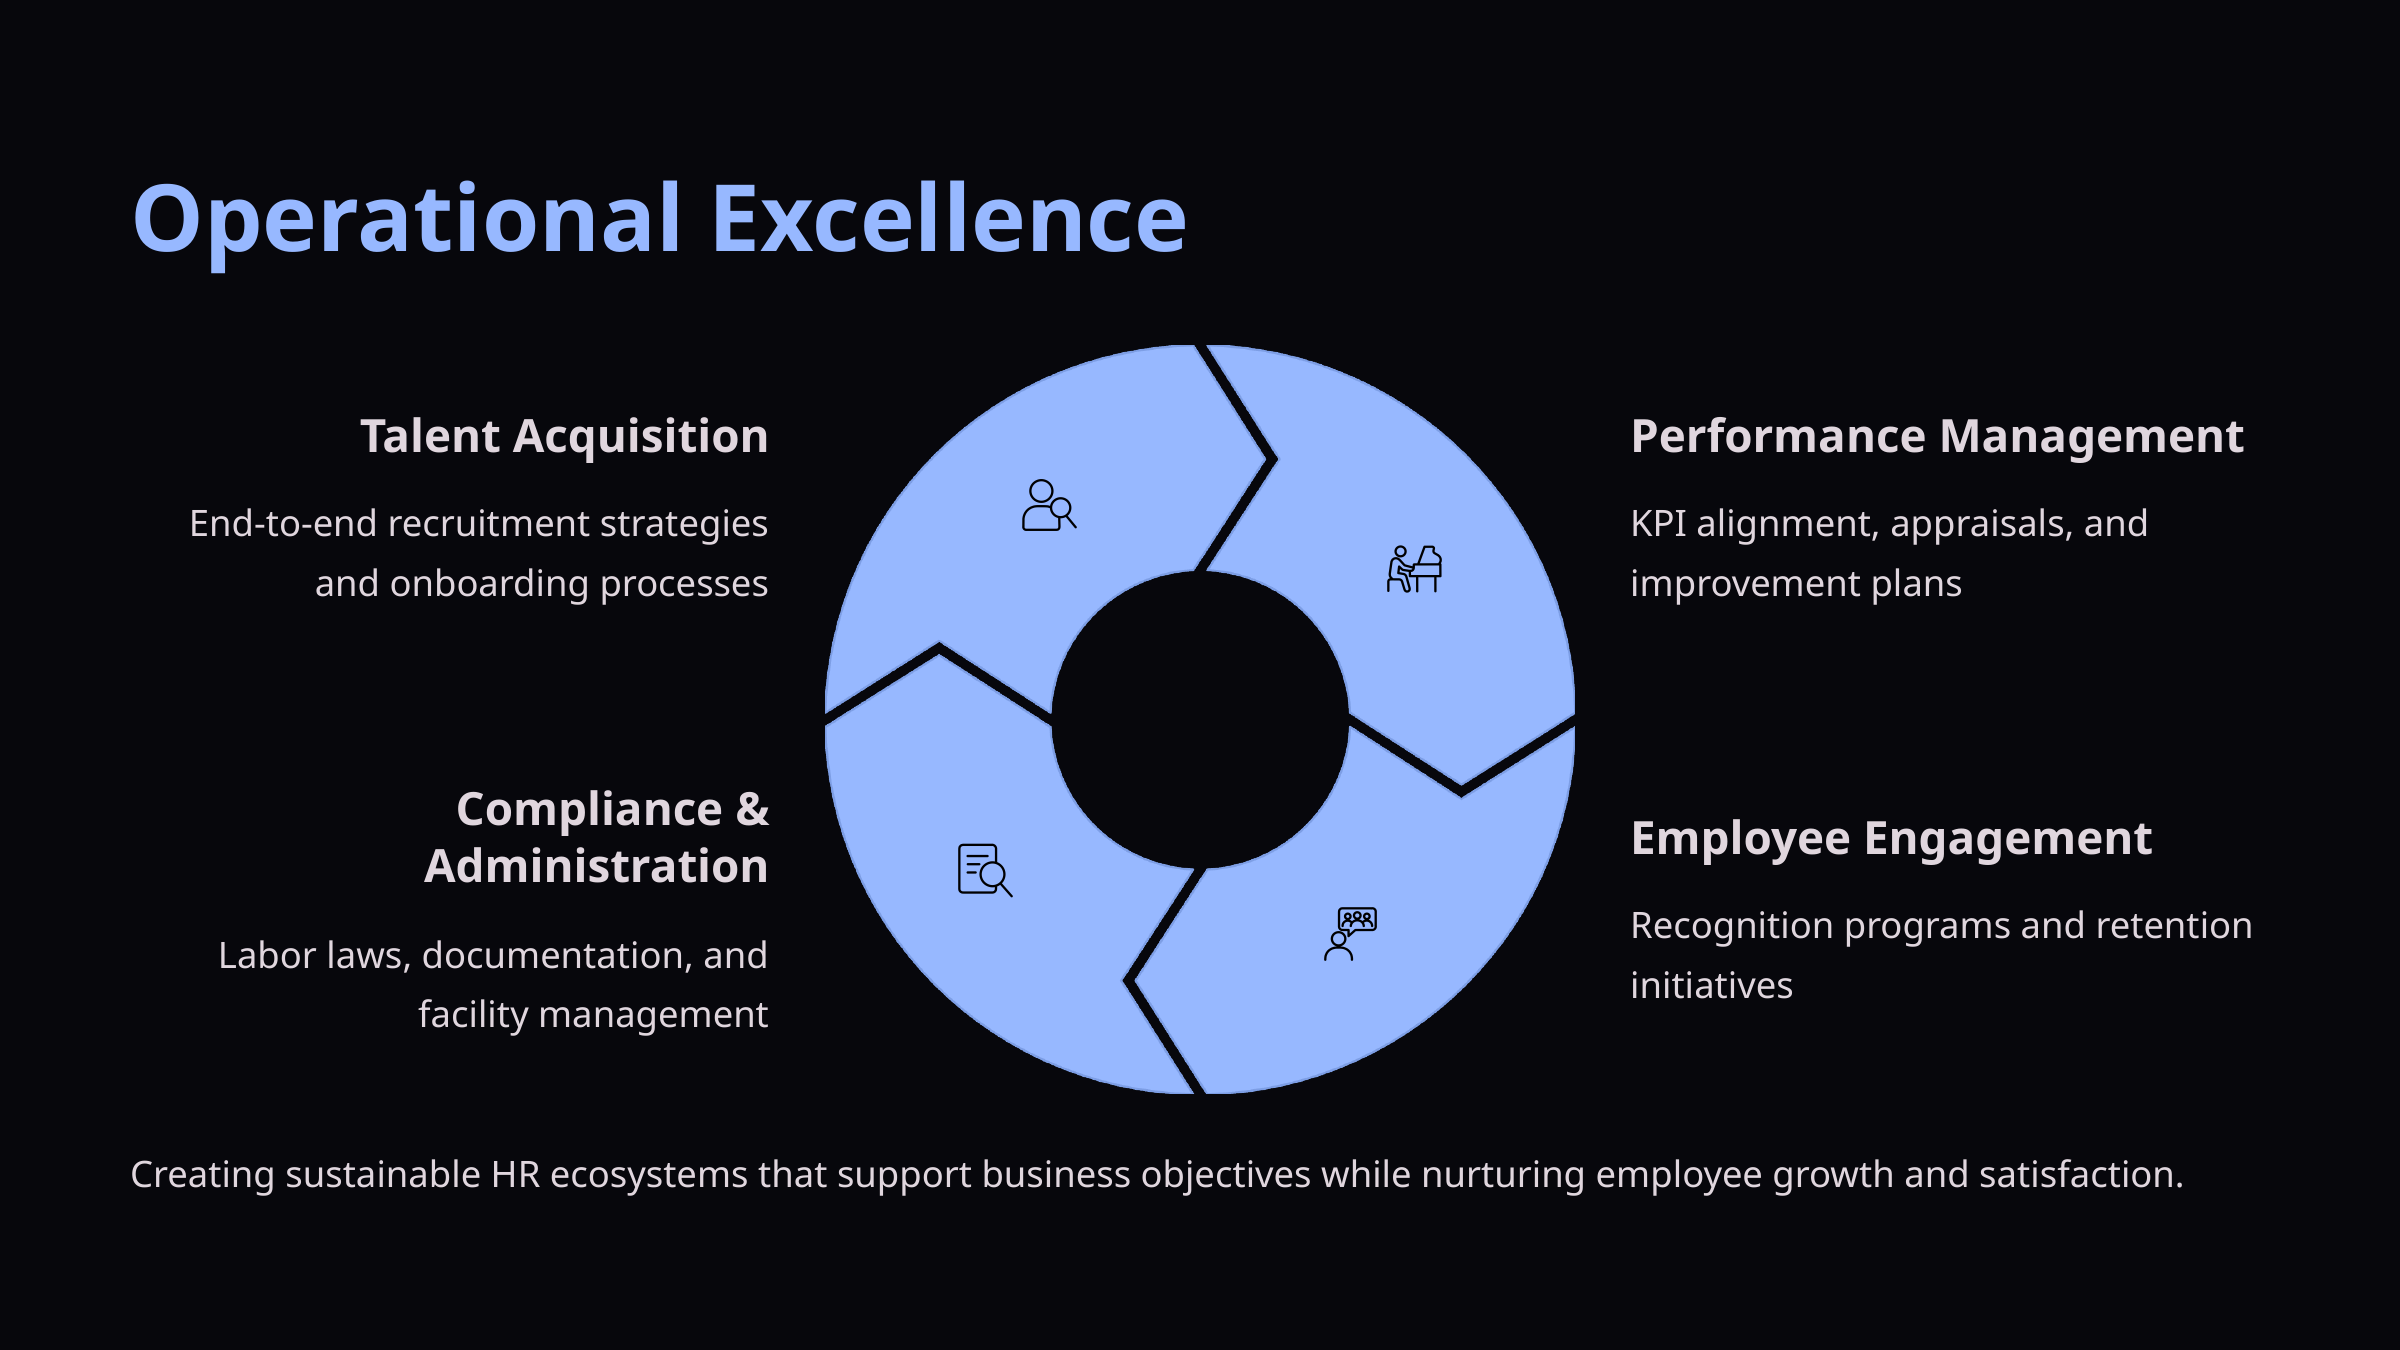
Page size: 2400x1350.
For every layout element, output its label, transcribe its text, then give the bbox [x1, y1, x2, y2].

text_box End-to-end recruitment strategies and onboarding processes [130, 484, 770, 604]
text_box Employee Engagement [1630, 806, 2151, 865]
text_box Performance Management [1630, 404, 2237, 463]
text_box Creating sustainable HR ecosystems that support business objectives while nurturing employee growth and satisfaction. [130, 1135, 2270, 1196]
text_box KPI alignment, appraisals, and improvement plans [1630, 484, 2270, 604]
text_box Recognition programs and retention initiatives [1630, 886, 2270, 1006]
text_box Operational Excellence [130, 154, 1175, 271]
text_box Labor laws, documentation, and facility management [130, 915, 770, 1035]
text_box Talent Acquisition [304, 404, 770, 463]
picture [825, 345, 1575, 1094]
text_box Compliance & Administration [130, 777, 770, 894]
